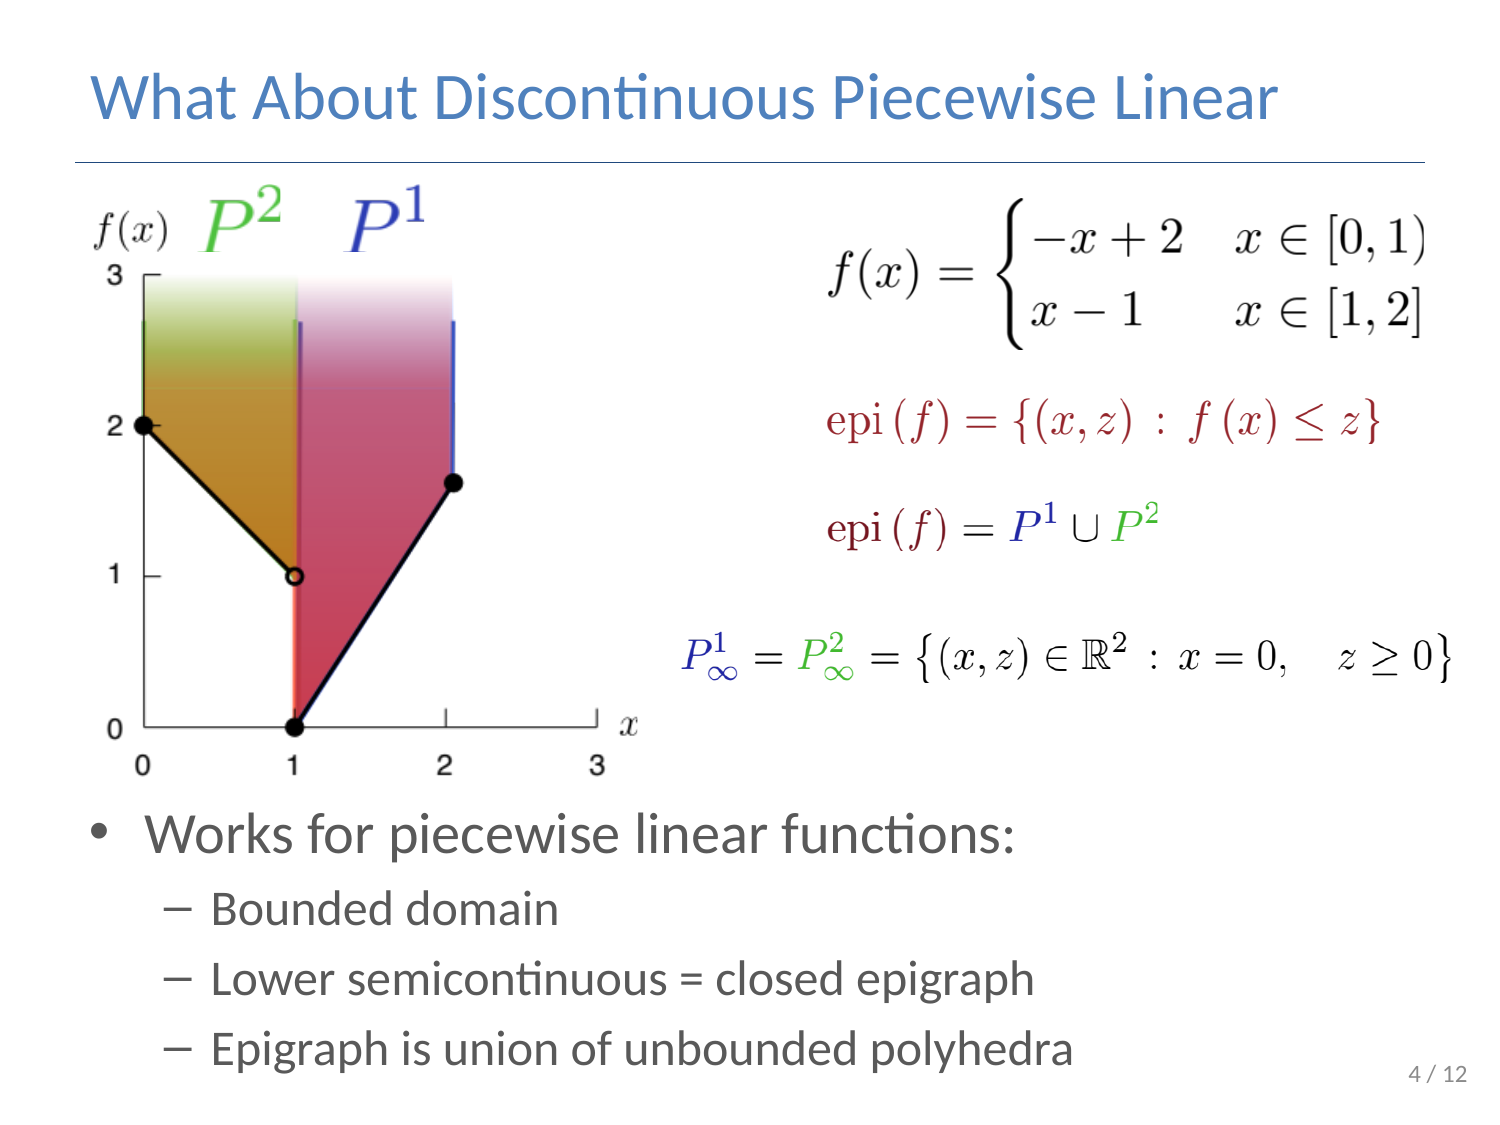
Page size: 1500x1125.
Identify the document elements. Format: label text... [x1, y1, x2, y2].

slide_number 3 / 12 [1336, 1042, 1483, 1103]
picture [680, 631, 1451, 684]
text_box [196, 184, 425, 252]
picture [826, 500, 1158, 551]
picture [93, 142, 638, 800]
picture [826, 397, 1380, 444]
list Works for piecewise linear functions: Bounded domain Lower semicontinuous = closed epigraph Epigraph is union of unbounded polyhedra [73, 788, 1424, 1094]
title What About Discontinuous Piecewise Linear [75, 45, 1425, 141]
picture [826, 197, 1424, 350]
